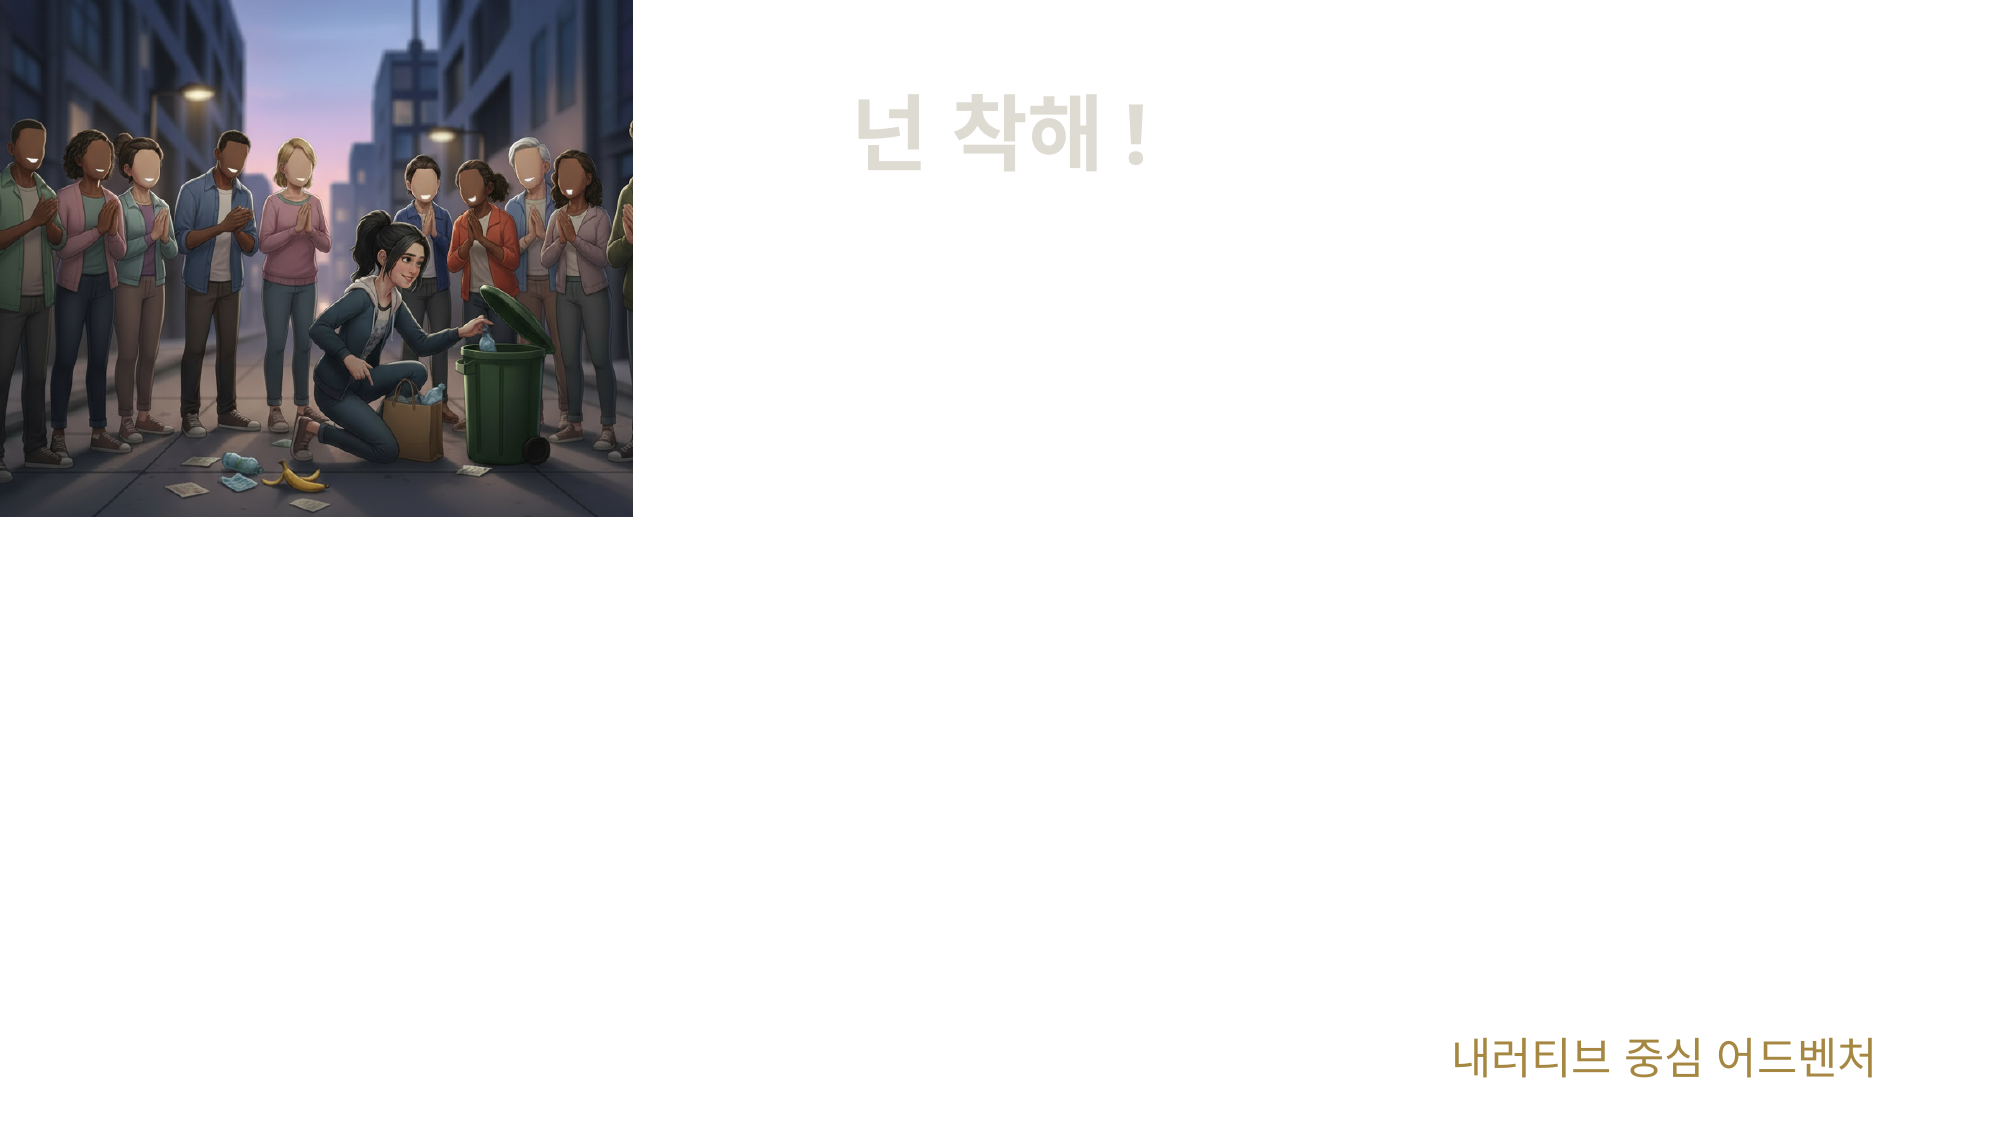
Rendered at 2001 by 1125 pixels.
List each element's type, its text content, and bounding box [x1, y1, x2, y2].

picture [0, 0, 633, 517]
text_box 넌 착해! [733, 73, 1267, 189]
text_box 내러티브 중심 어드벤처 [1436, 1022, 1958, 1091]
